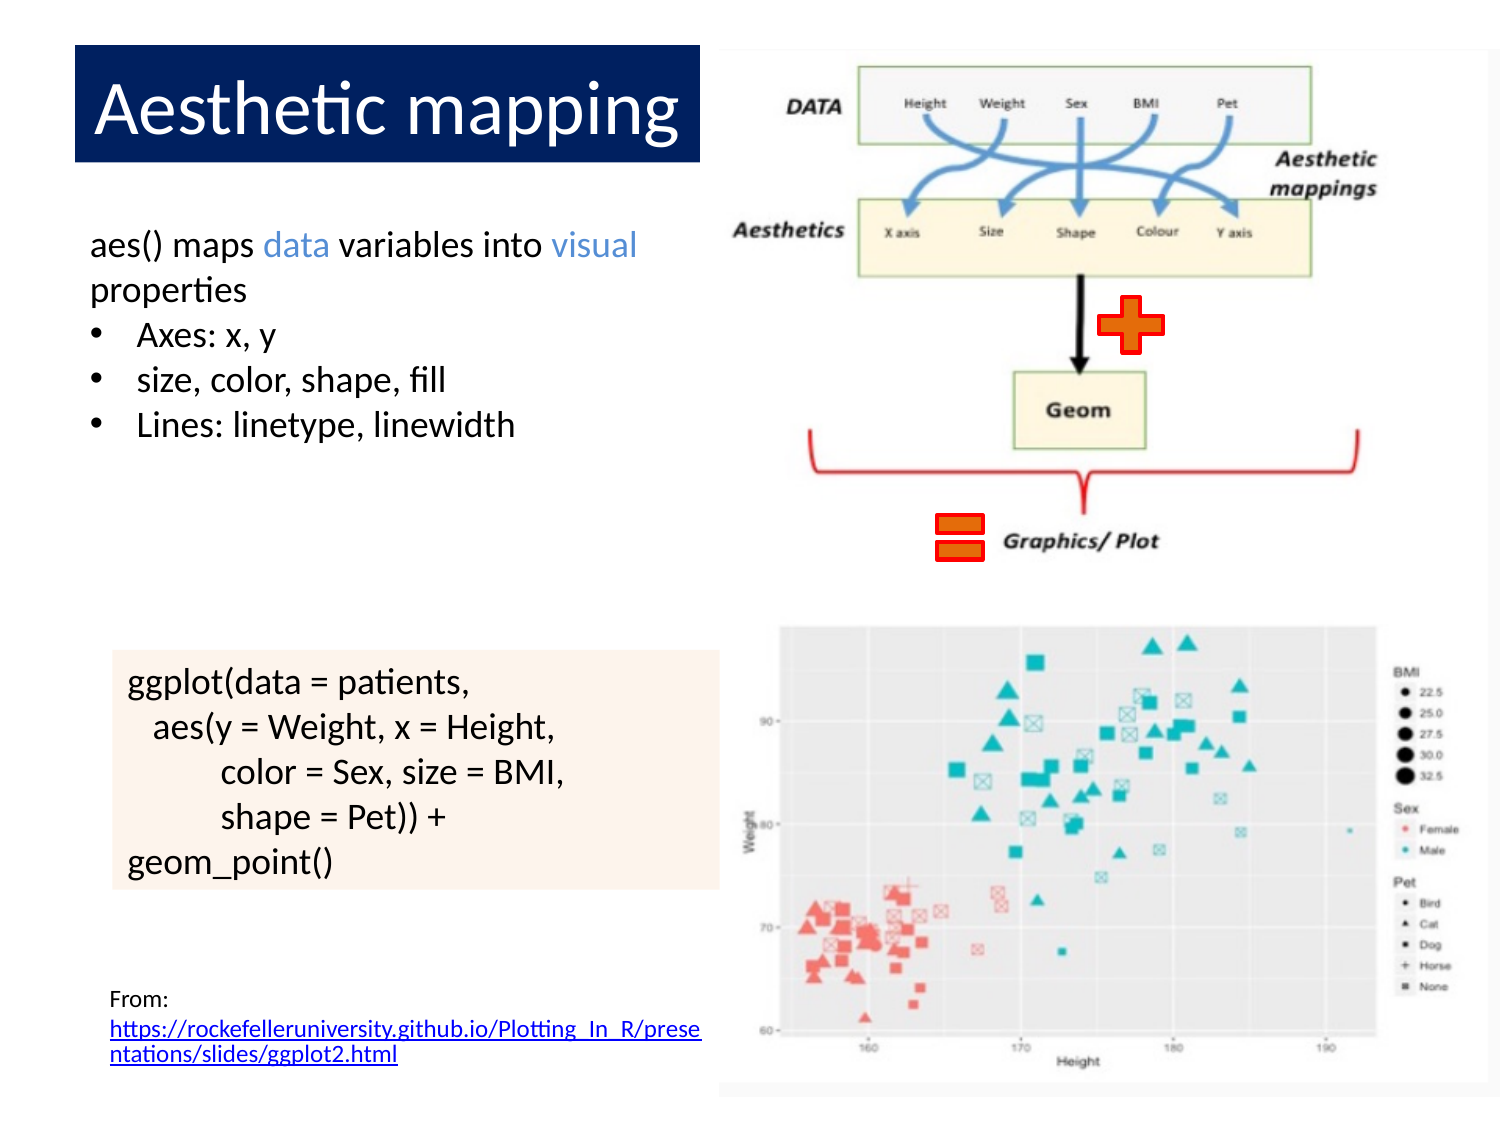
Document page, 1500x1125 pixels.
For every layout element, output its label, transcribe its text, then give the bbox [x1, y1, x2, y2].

text_box aes() maps data variables into visual properties Axes: x, y size, color, shape, fill Lines: linetype, linewidth [75, 212, 700, 453]
title Aesthetic mapping [75, 45, 700, 163]
text_box From: https://rockefelleruniversity.github.io/Plotting_In_R/presentations/slides/ggplot2.html [94, 975, 714, 1080]
text_box ggplot(data = patients, aes(y = Weight, x = Height, color = Sex, size = BMI, shape = Pet)) + geom_point() [112, 649, 714, 890]
picture [719, 49, 1500, 1097]
